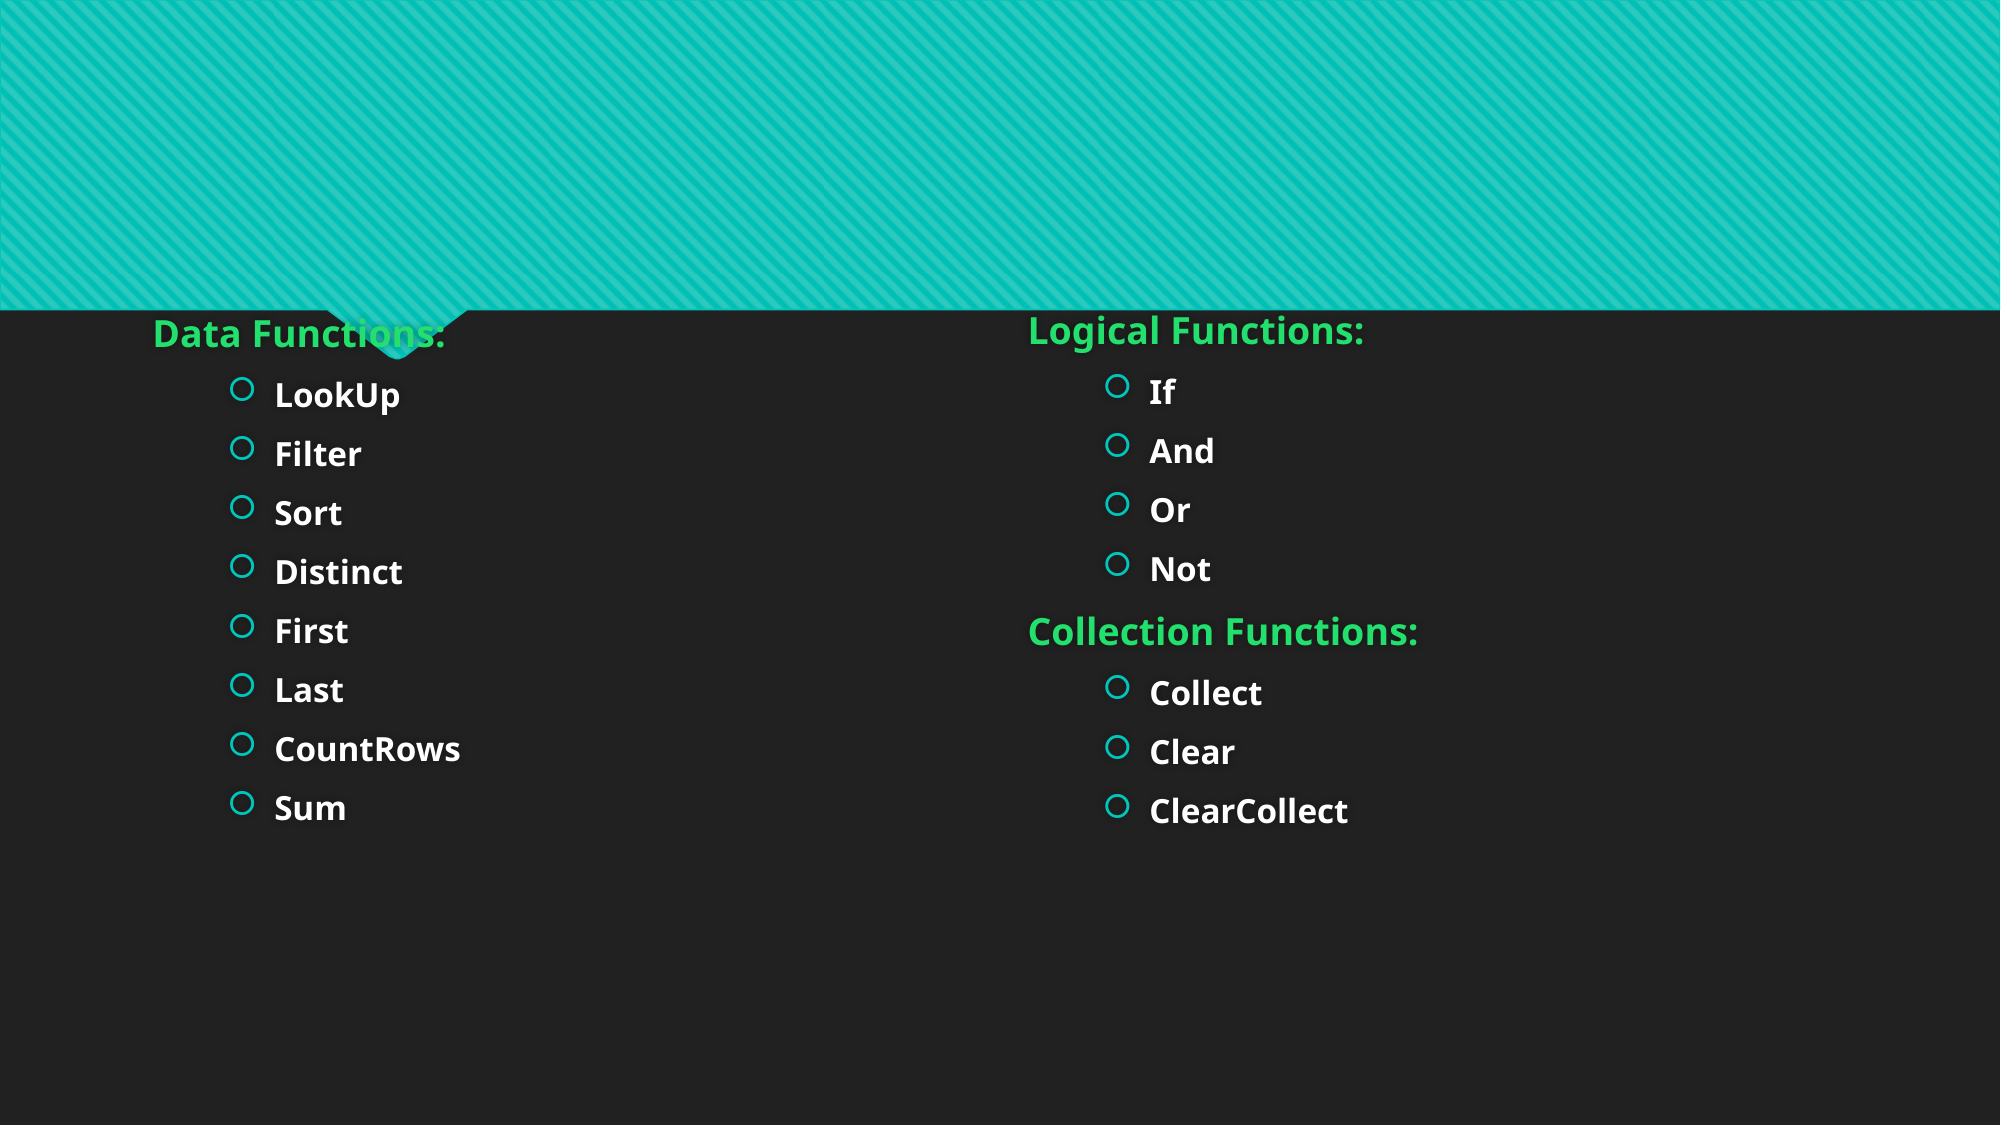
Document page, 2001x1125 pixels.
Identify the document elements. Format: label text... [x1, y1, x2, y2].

list Logical Functions: If And Or Not Collection Functions: Collect Clear ClearCollect [1012, 188, 1863, 1014]
list Data Functions: LookUp Filter Sort Distinct First Last CountRows Sum [137, 188, 988, 1014]
title [137, 59, 1863, 179]
